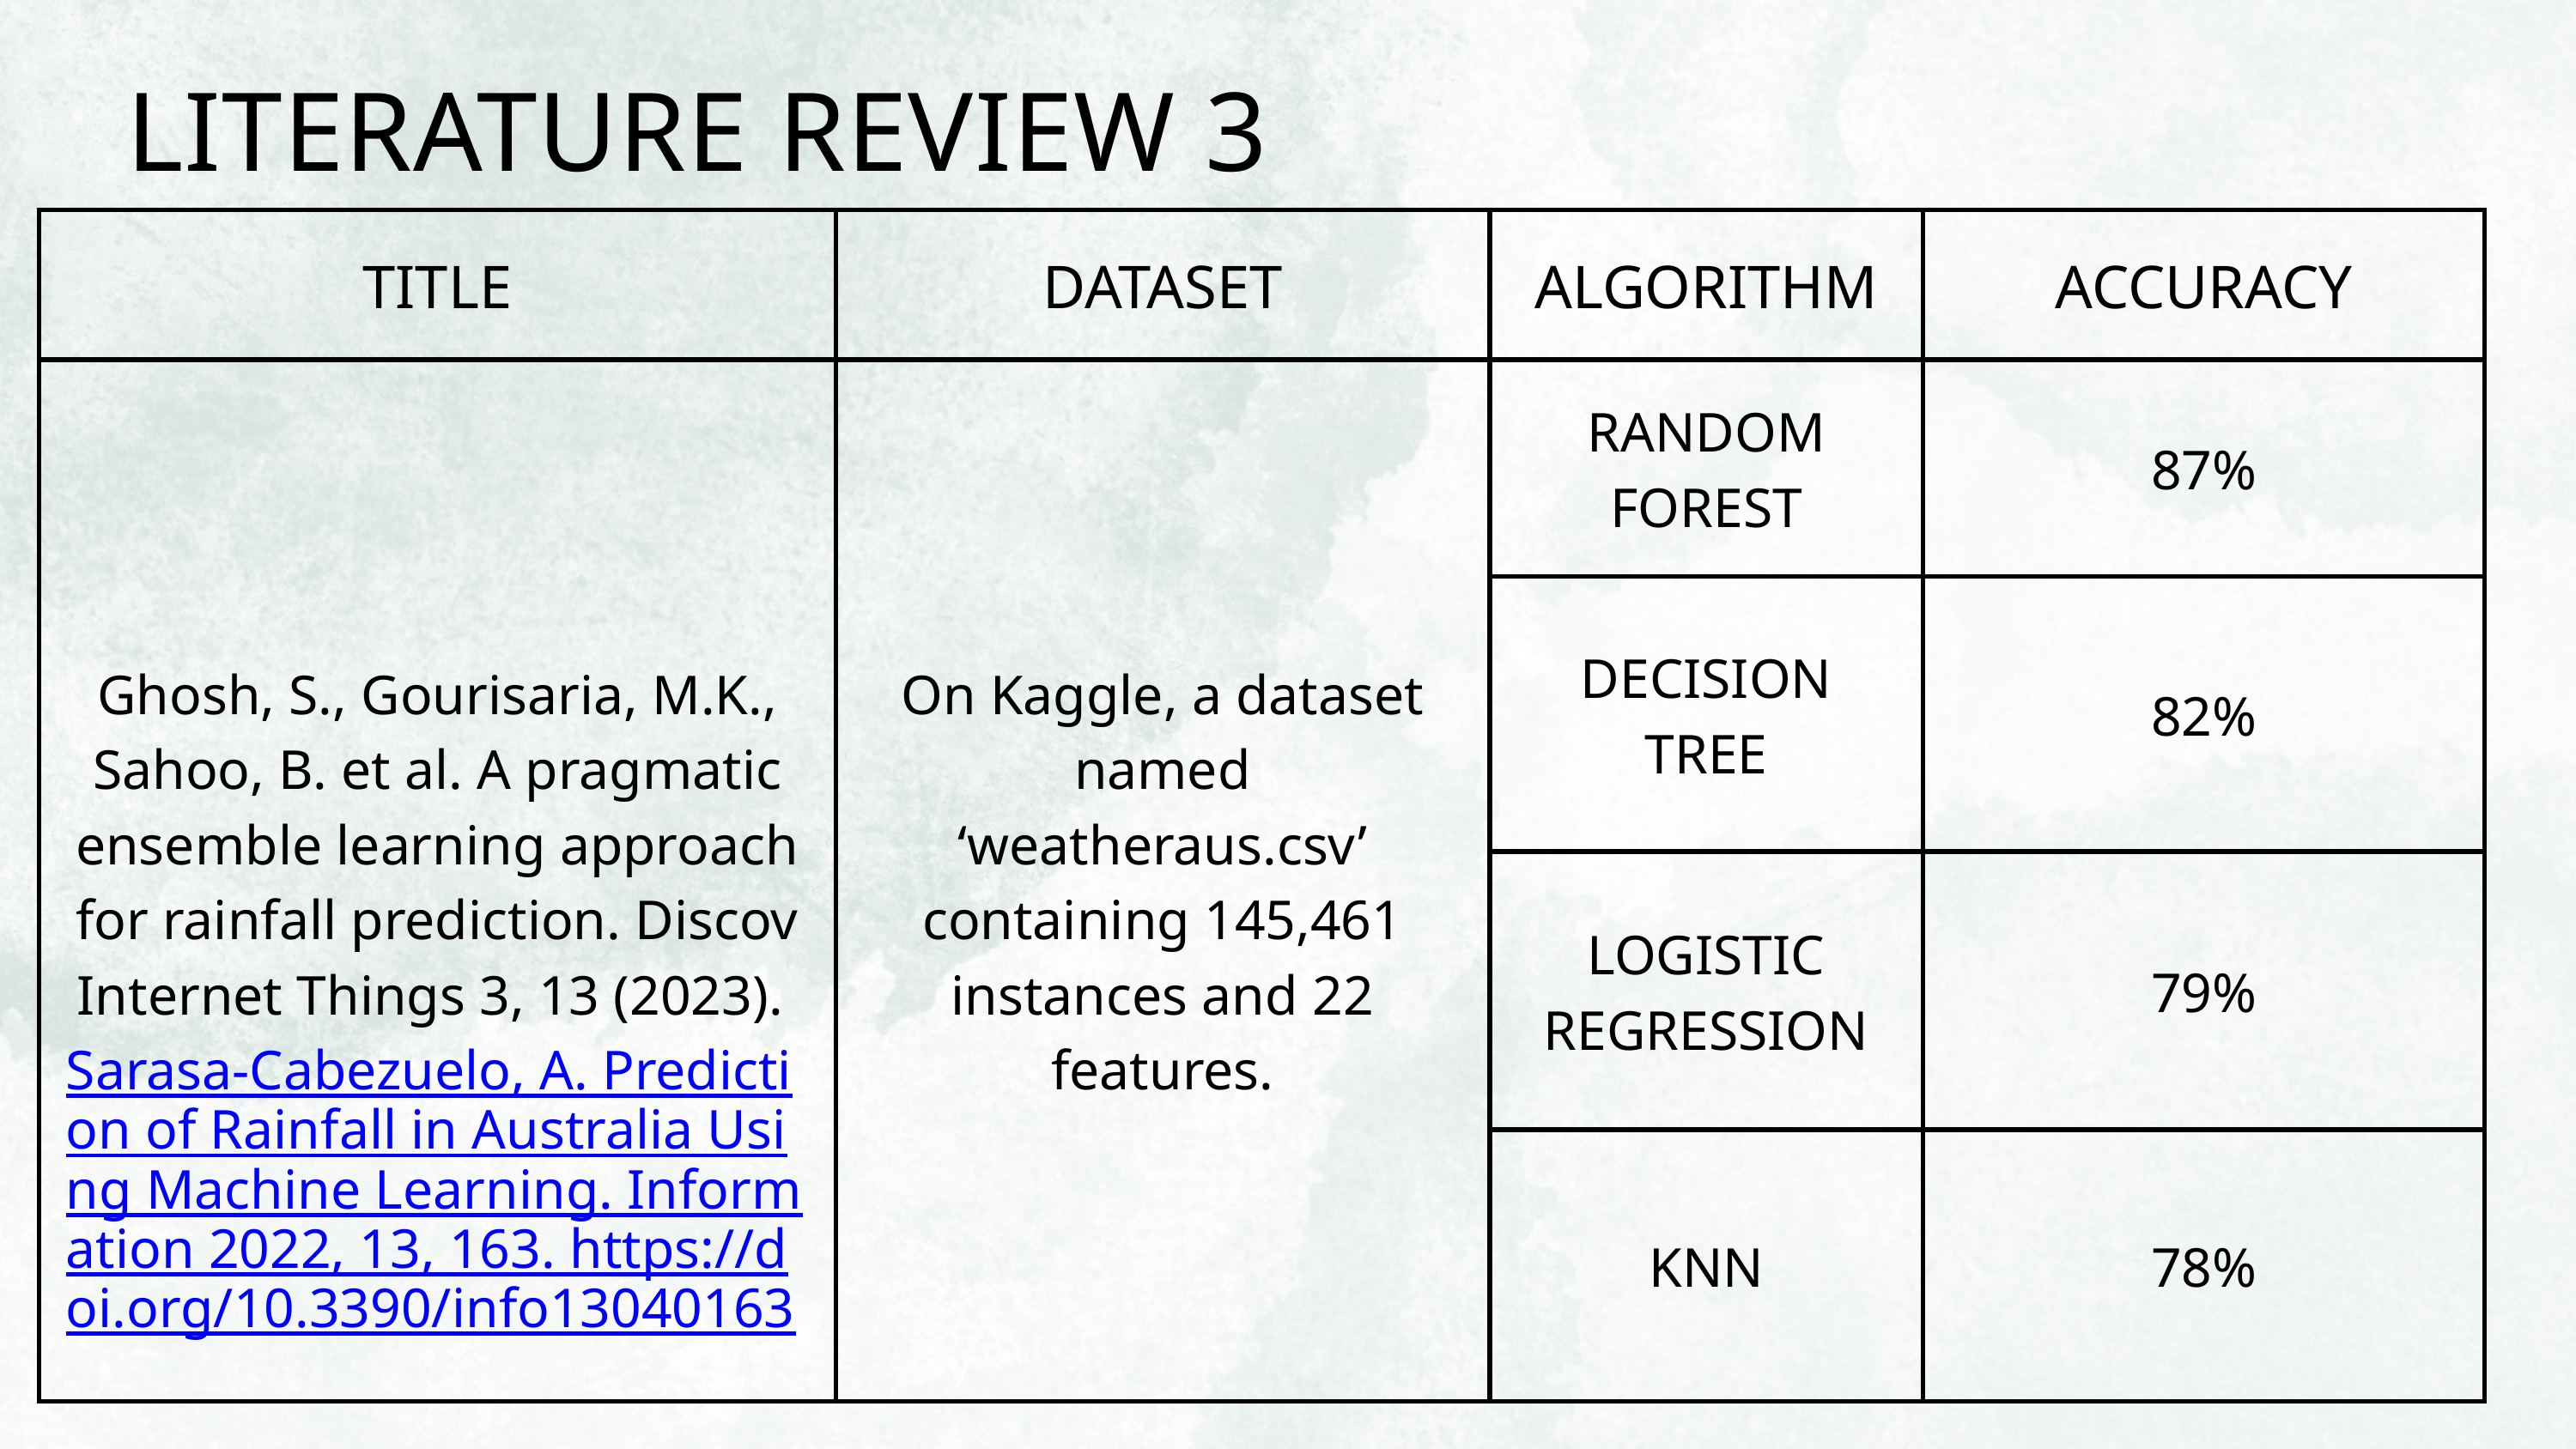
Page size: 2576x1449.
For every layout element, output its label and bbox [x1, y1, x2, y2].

text_box [0, 0, 2576, 1449]
